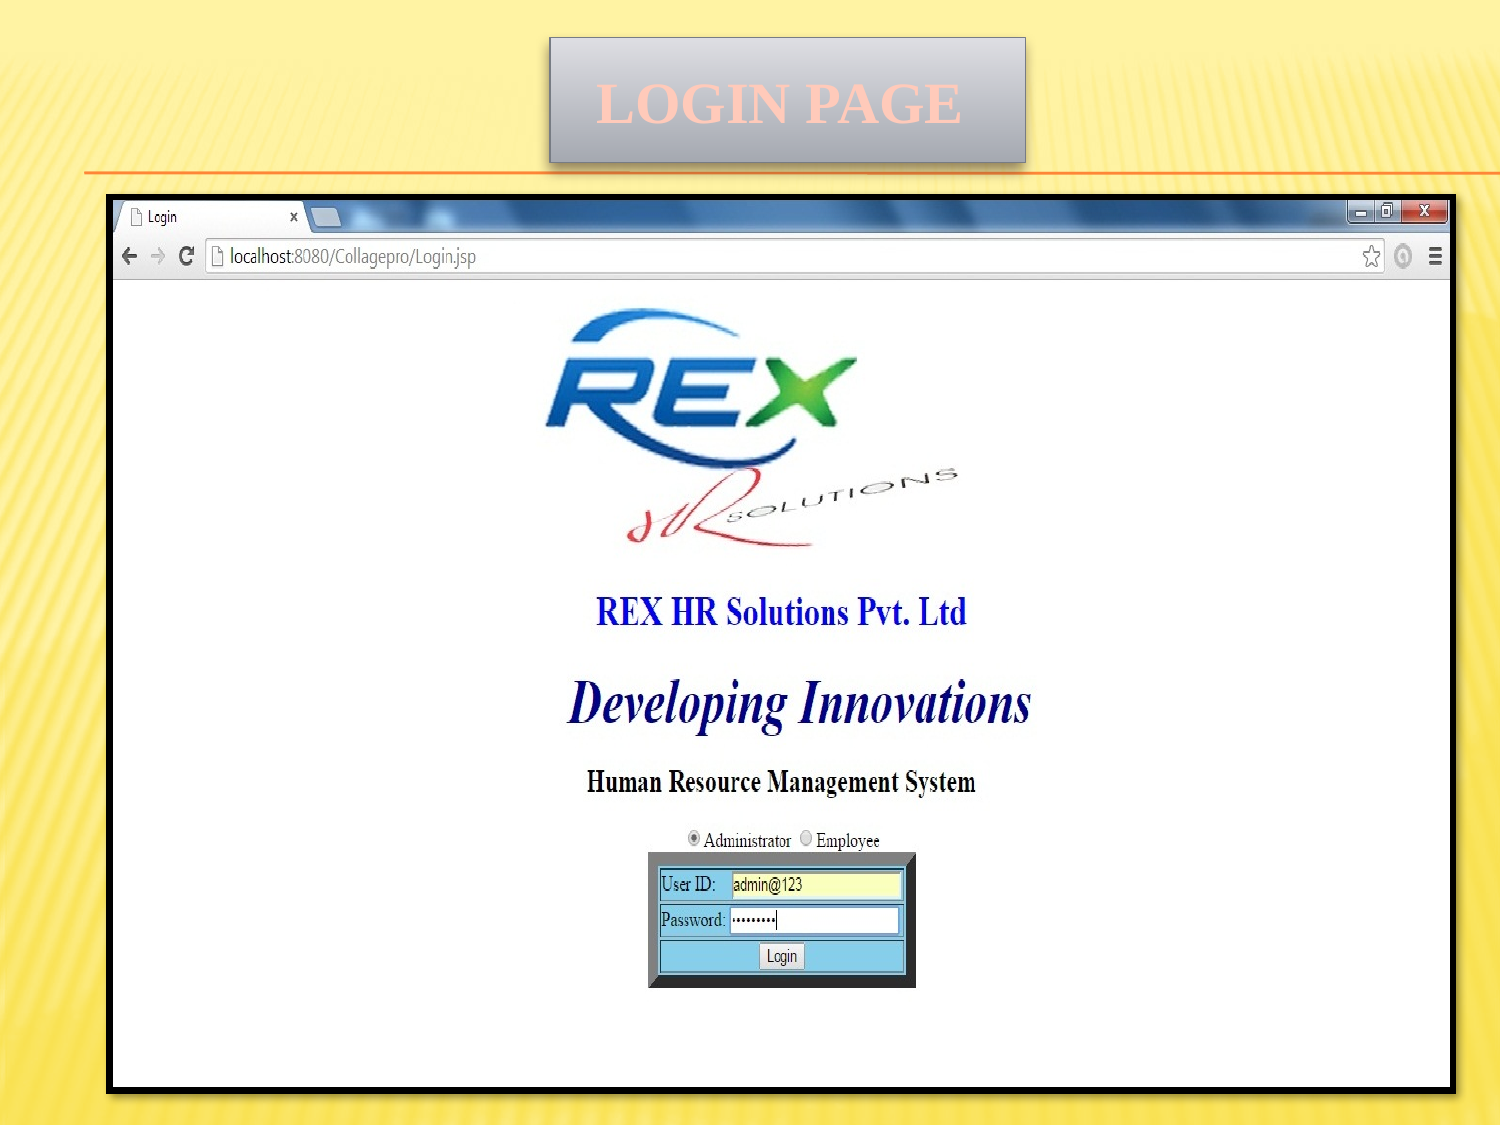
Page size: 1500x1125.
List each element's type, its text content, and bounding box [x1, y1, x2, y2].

title LOGIN PAGE [549, 37, 1026, 163]
picture [112, 199, 1451, 1088]
